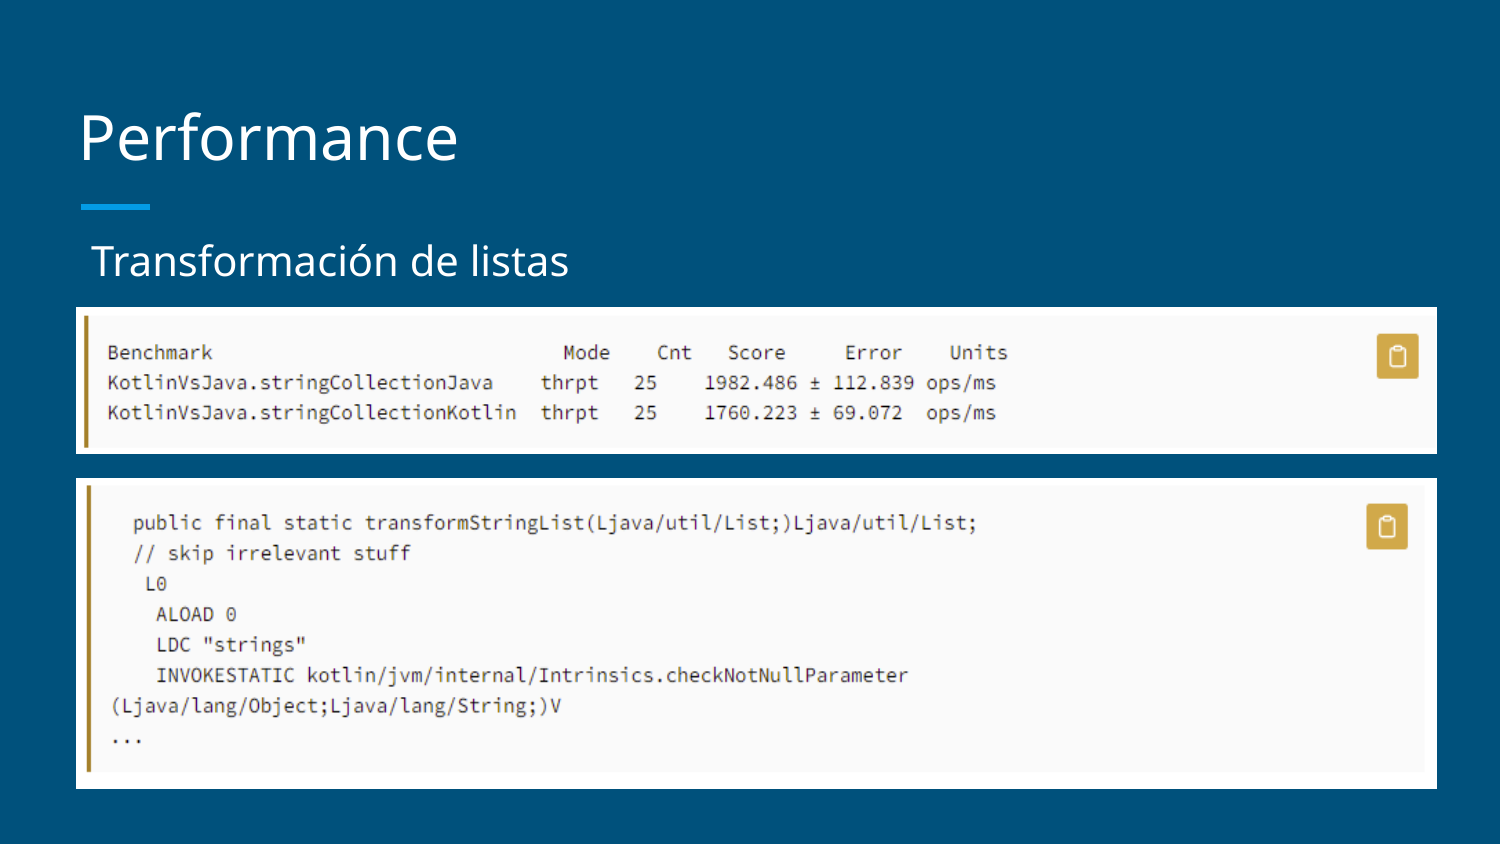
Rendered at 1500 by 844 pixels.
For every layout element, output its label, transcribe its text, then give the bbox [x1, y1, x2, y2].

title Transformación de listas [76, 232, 1449, 301]
picture [77, 479, 1436, 788]
picture [77, 308, 1436, 453]
title Performance [63, 75, 1437, 188]
